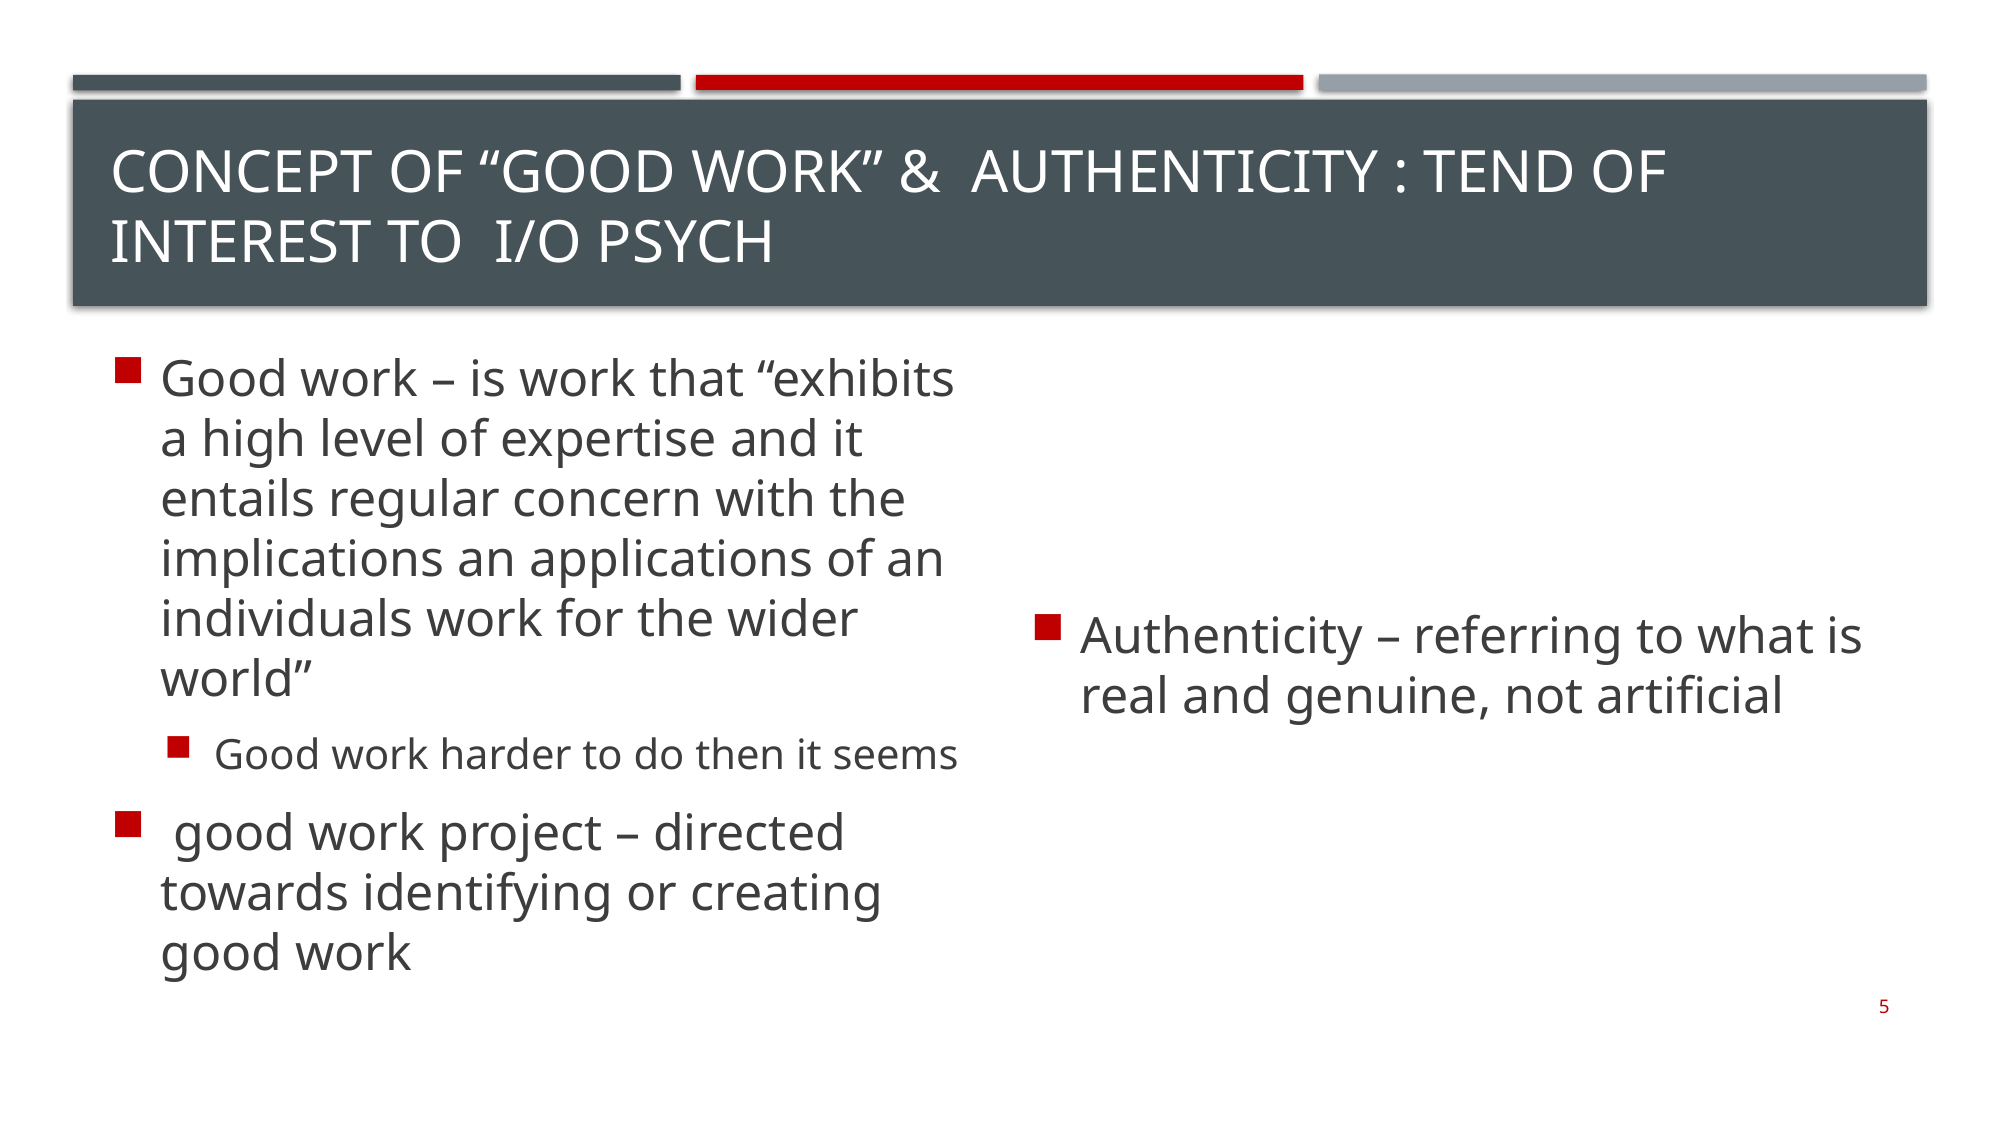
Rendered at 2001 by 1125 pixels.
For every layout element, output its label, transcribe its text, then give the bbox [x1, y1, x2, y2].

slide_number 5 [1732, 977, 1905, 1037]
title Concept of “good work” & Authenticity : tend of interest to I/O psych [95, 119, 1905, 282]
list Good work – is work that “exhibits a high level of expertise and it entails regular concern with the implications an applications of an individuals work for the wider world” Good work harder to do then it seems good work project – directed towards identifying or creating good work [95, 365, 985, 962]
list Authenticity – referring to what is real and genuine, not artificial [1015, 365, 1905, 962]
